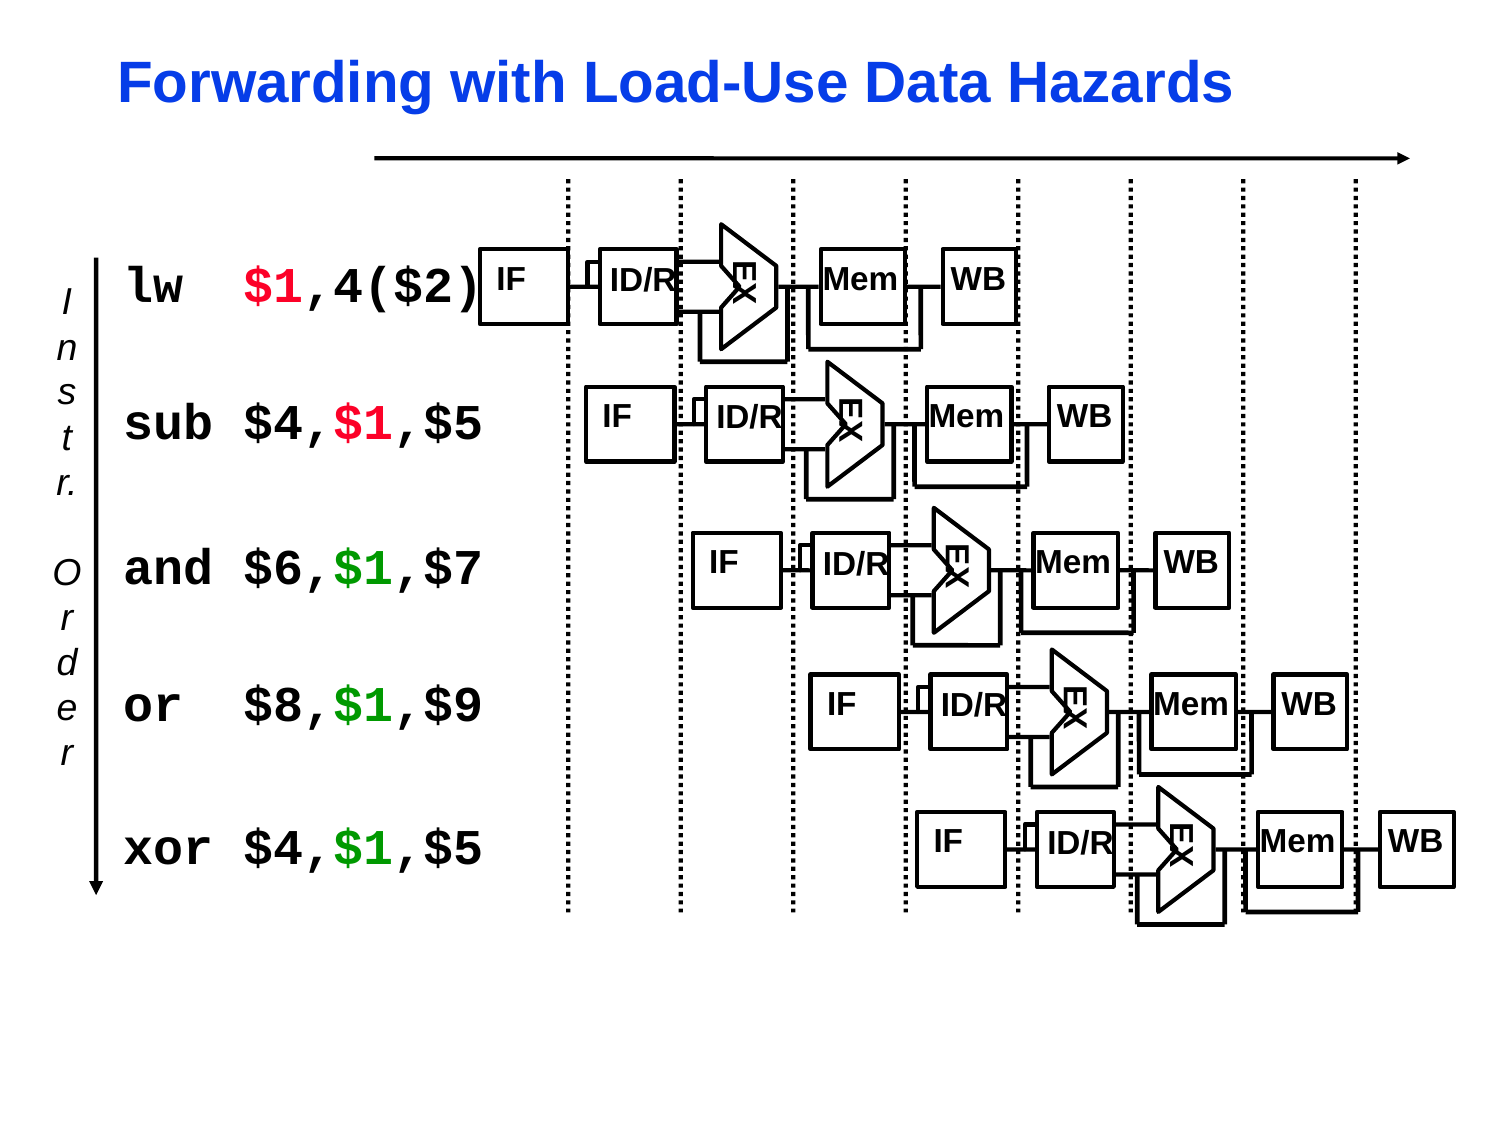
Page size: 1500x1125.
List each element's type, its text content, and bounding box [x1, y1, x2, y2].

text_box or $8,$1,$9 [108, 664, 498, 740]
text_box lw $1,4($2) [108, 245, 474, 320]
title Forwarding with Load-Use Data Hazards [106, 49, 1260, 121]
text_box [374, 152, 1410, 165]
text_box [810, 649, 1353, 788]
text_box [89, 257, 103, 896]
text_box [479, 223, 1022, 362]
text_box sub $4,$1,$5 [108, 382, 498, 457]
text_box and $6,$1,$7 [108, 527, 498, 602]
text_box xor $4,$1,$5 [108, 807, 498, 882]
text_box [916, 786, 1459, 925]
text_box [692, 507, 1235, 646]
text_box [585, 361, 1128, 500]
text_box I n s t r. O r d e r [37, 270, 96, 780]
